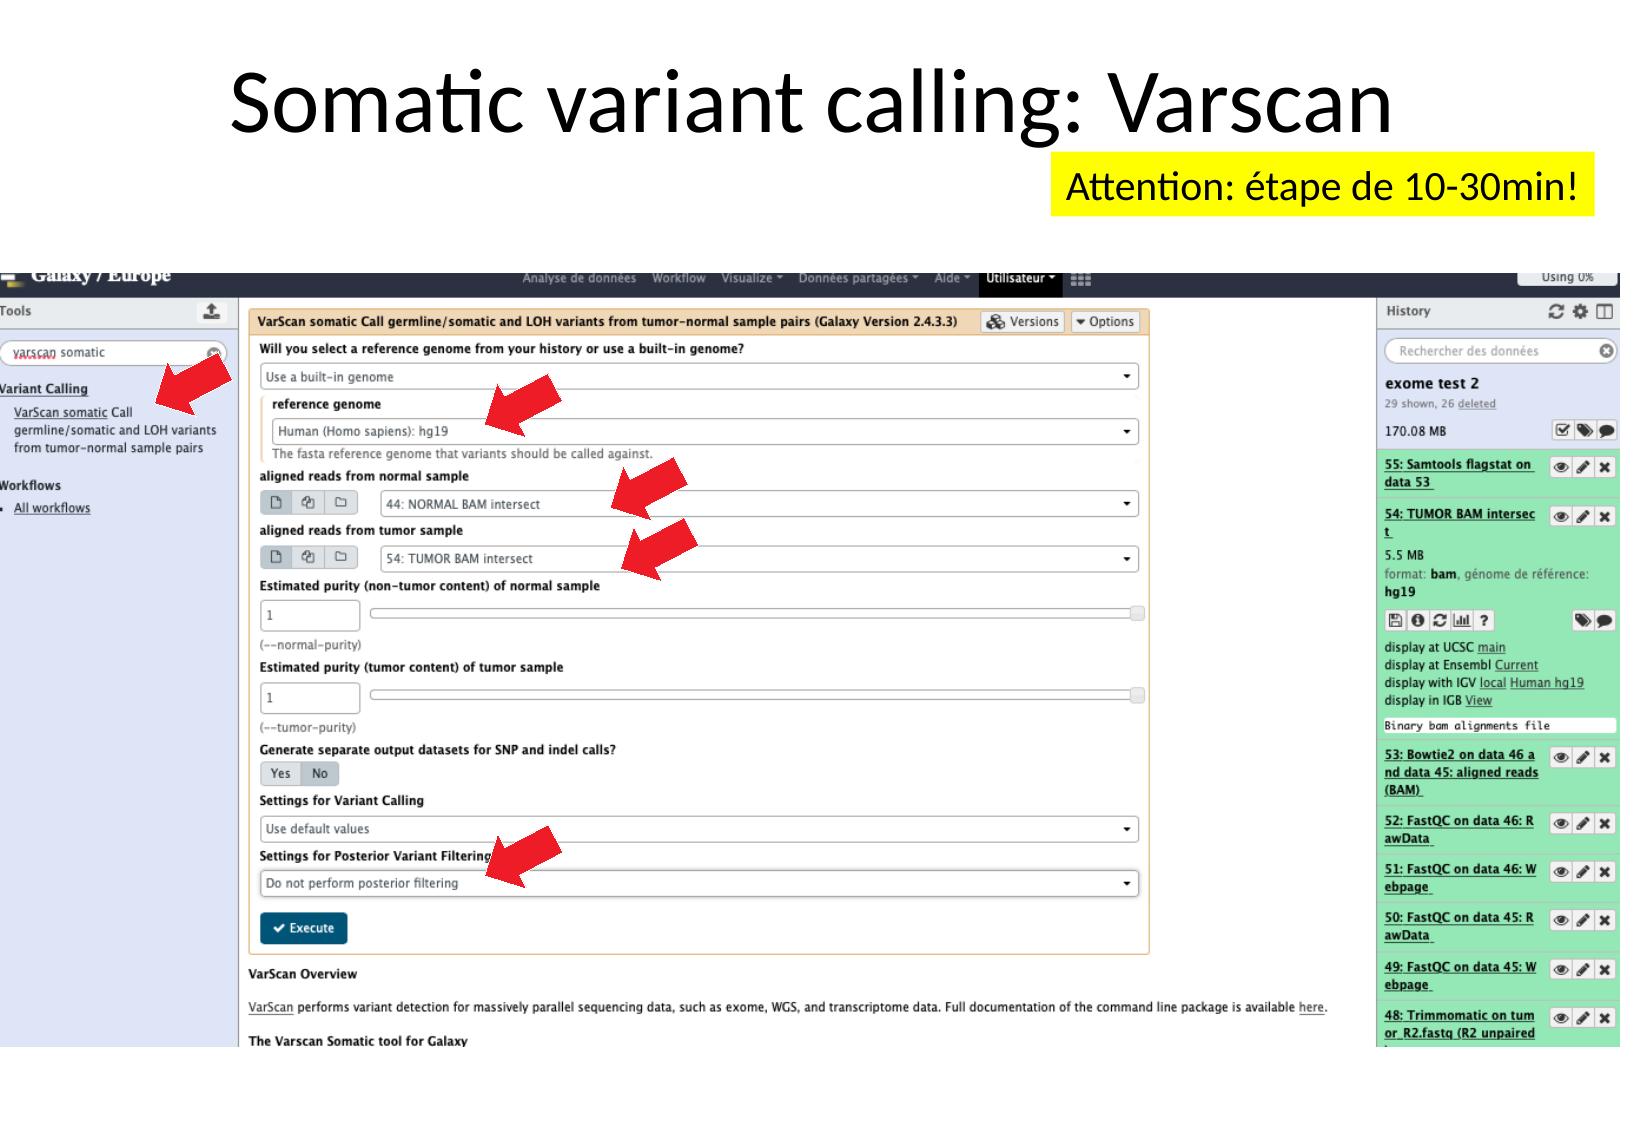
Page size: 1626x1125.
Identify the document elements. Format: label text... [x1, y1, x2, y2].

picture [0, 273, 1620, 1047]
text_box Attention: étape de 10-30min! [1051, 151, 1595, 217]
title Somatic variant calling: Varscan [121, 30, 1504, 161]
